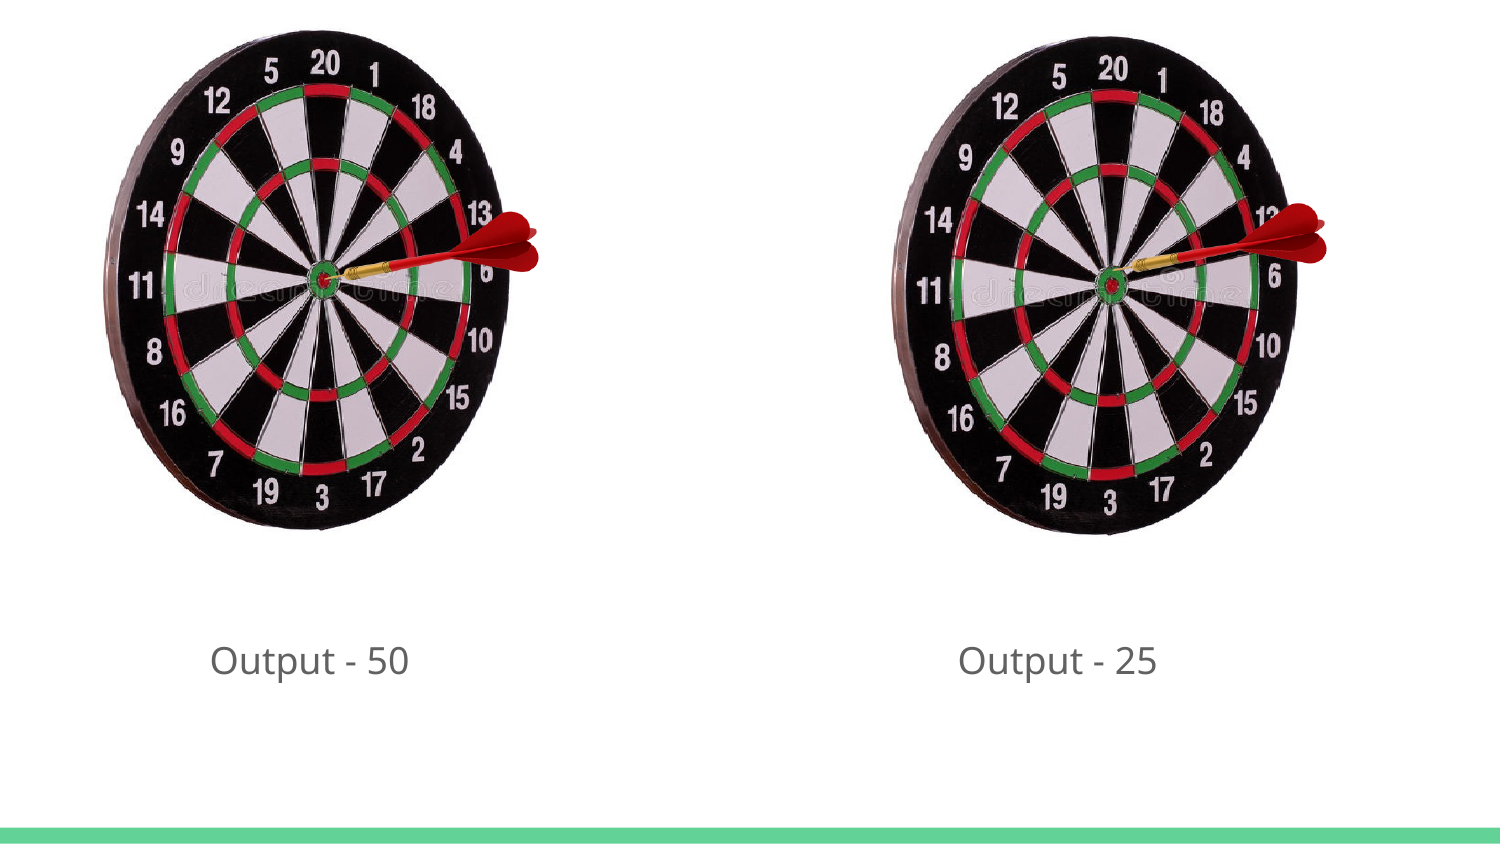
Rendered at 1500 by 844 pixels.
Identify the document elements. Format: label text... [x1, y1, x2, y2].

picture [84, 0, 539, 562]
list Output - 25 [792, 611, 1394, 812]
list Output - 50 [44, 611, 646, 812]
picture [871, 5, 1327, 568]
